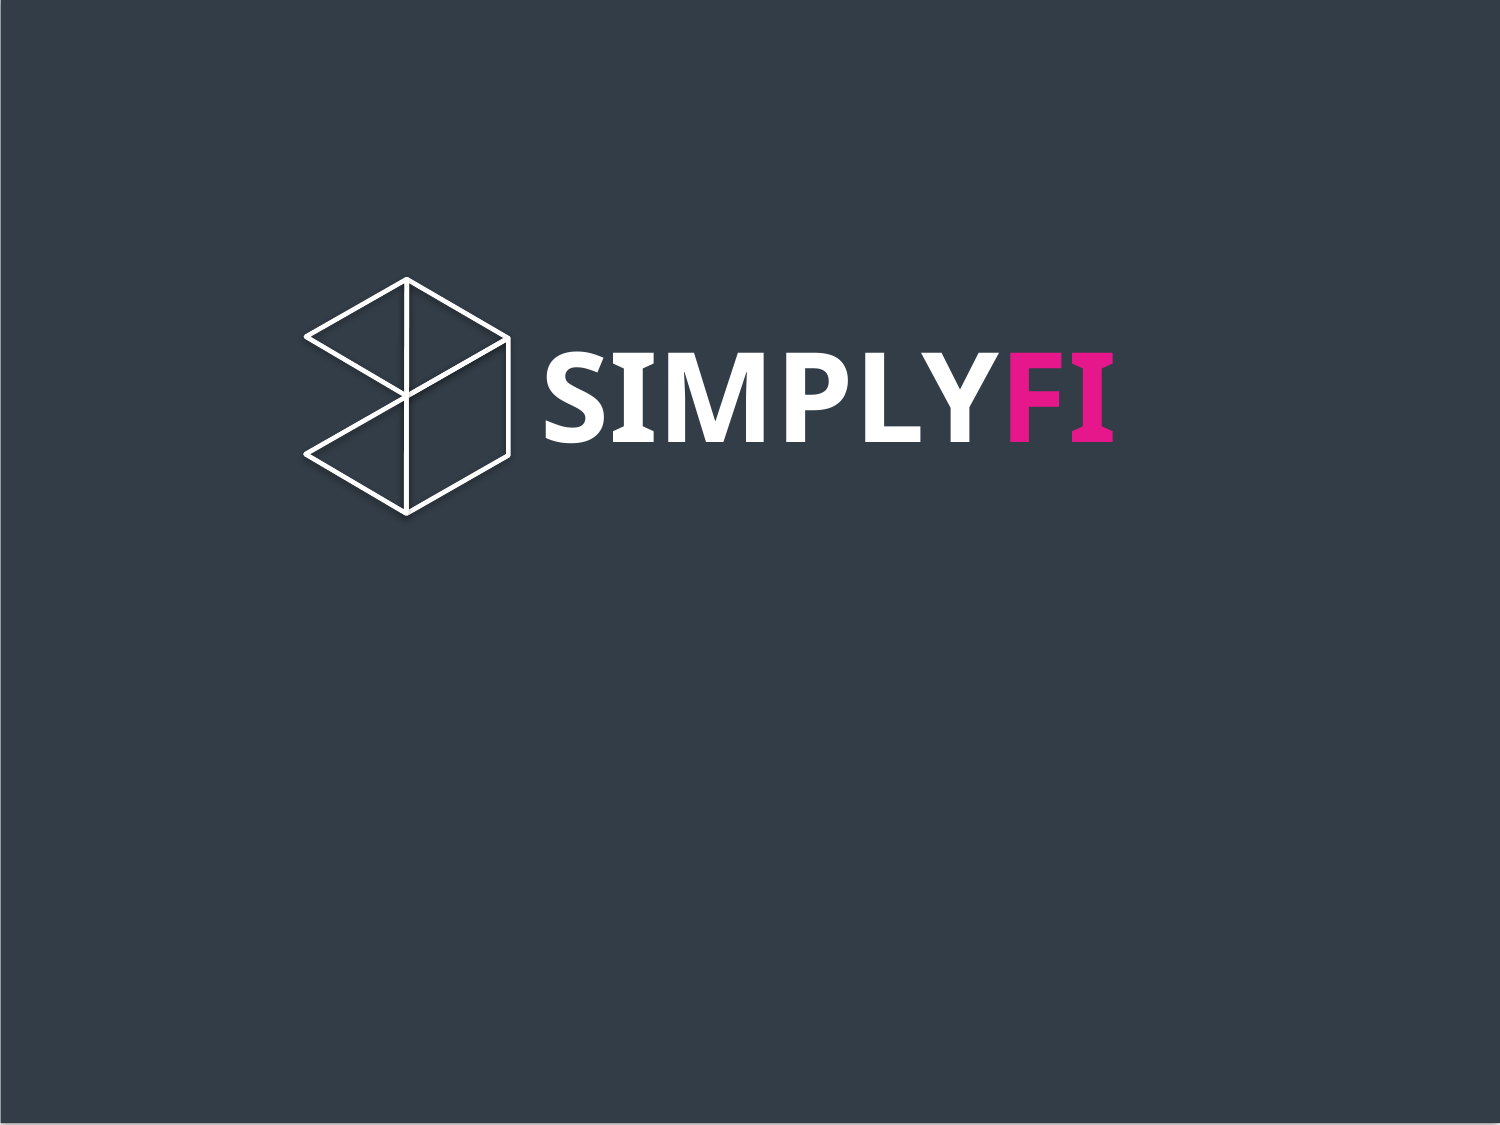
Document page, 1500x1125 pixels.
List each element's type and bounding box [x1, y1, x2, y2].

text_box [0, 0, 1500, 1124]
text_box [322, 272, 1193, 521]
